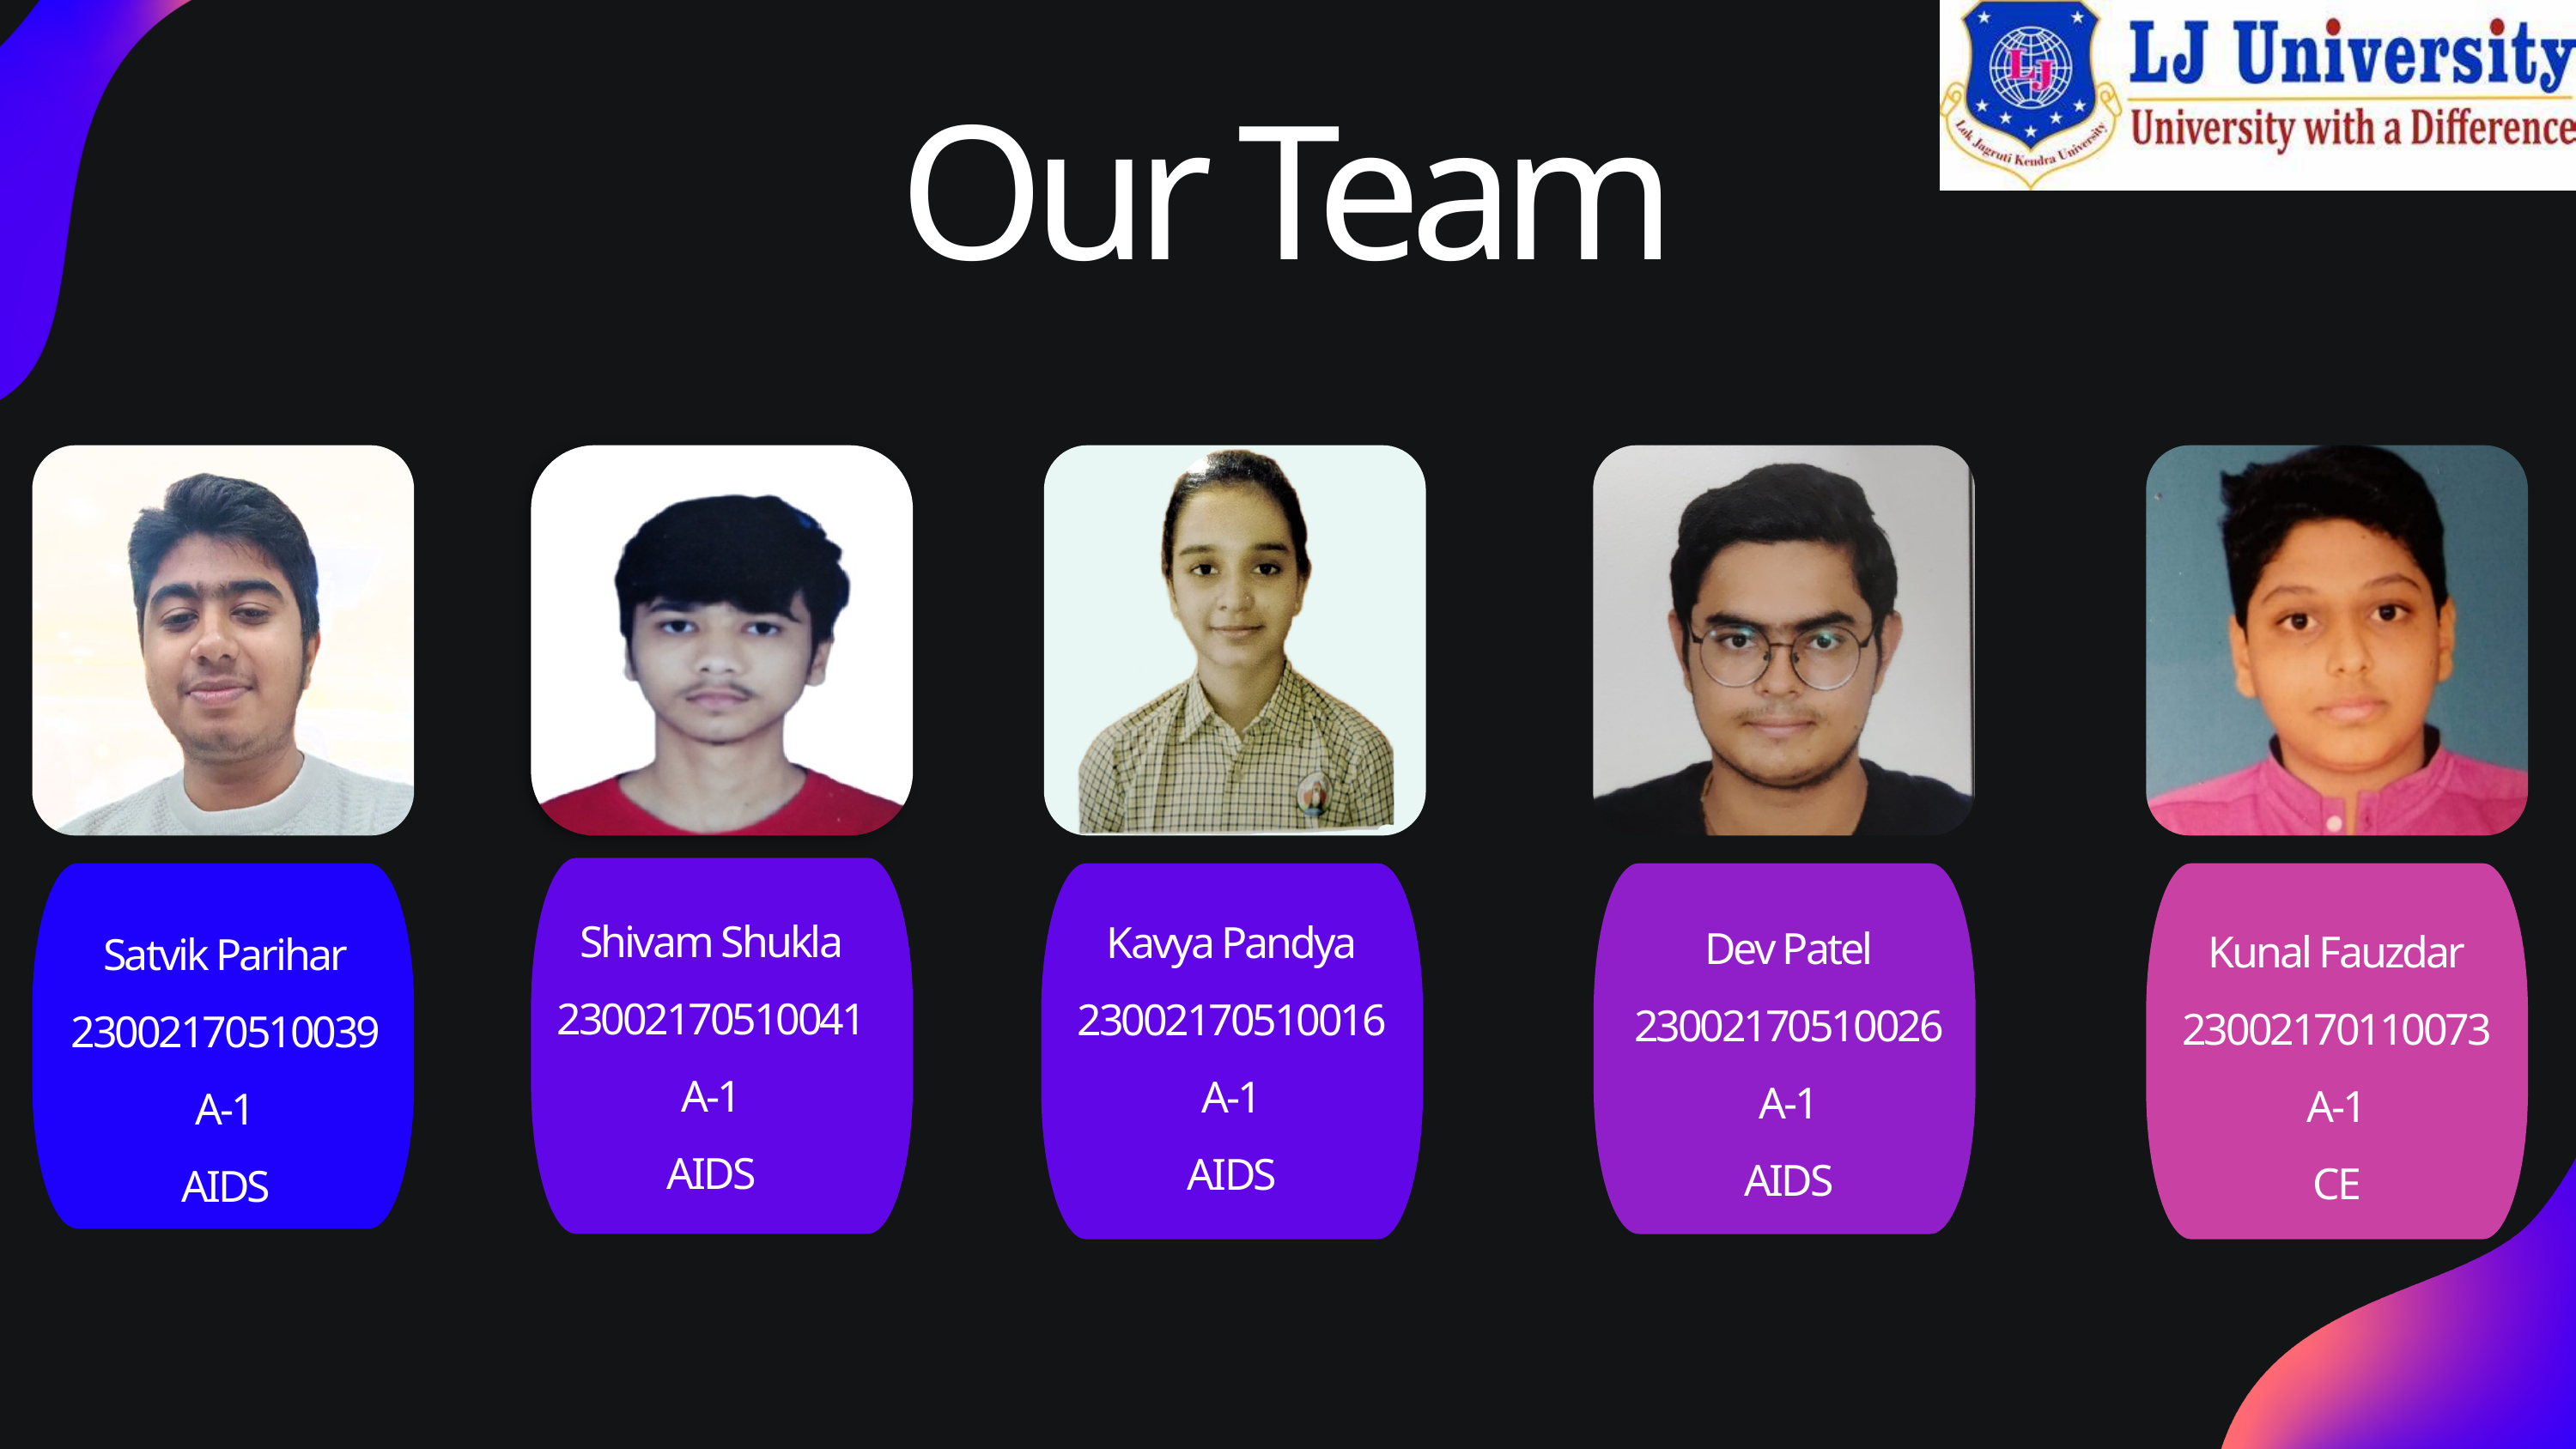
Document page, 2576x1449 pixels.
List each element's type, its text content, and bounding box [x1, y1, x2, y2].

picture [531, 445, 914, 836]
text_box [531, 858, 914, 1234]
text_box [1593, 445, 1976, 836]
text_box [32, 445, 415, 836]
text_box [2146, 863, 2529, 1240]
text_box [2146, 445, 2529, 836]
picture [1940, 0, 2576, 191]
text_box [1043, 445, 1426, 836]
text_box [2212, 1030, 2576, 1449]
text_box [0, 0, 742, 416]
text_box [32, 863, 415, 1229]
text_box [1593, 863, 1976, 1234]
text_box Our Team [648, 103, 1928, 297]
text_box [1041, 863, 1424, 1240]
